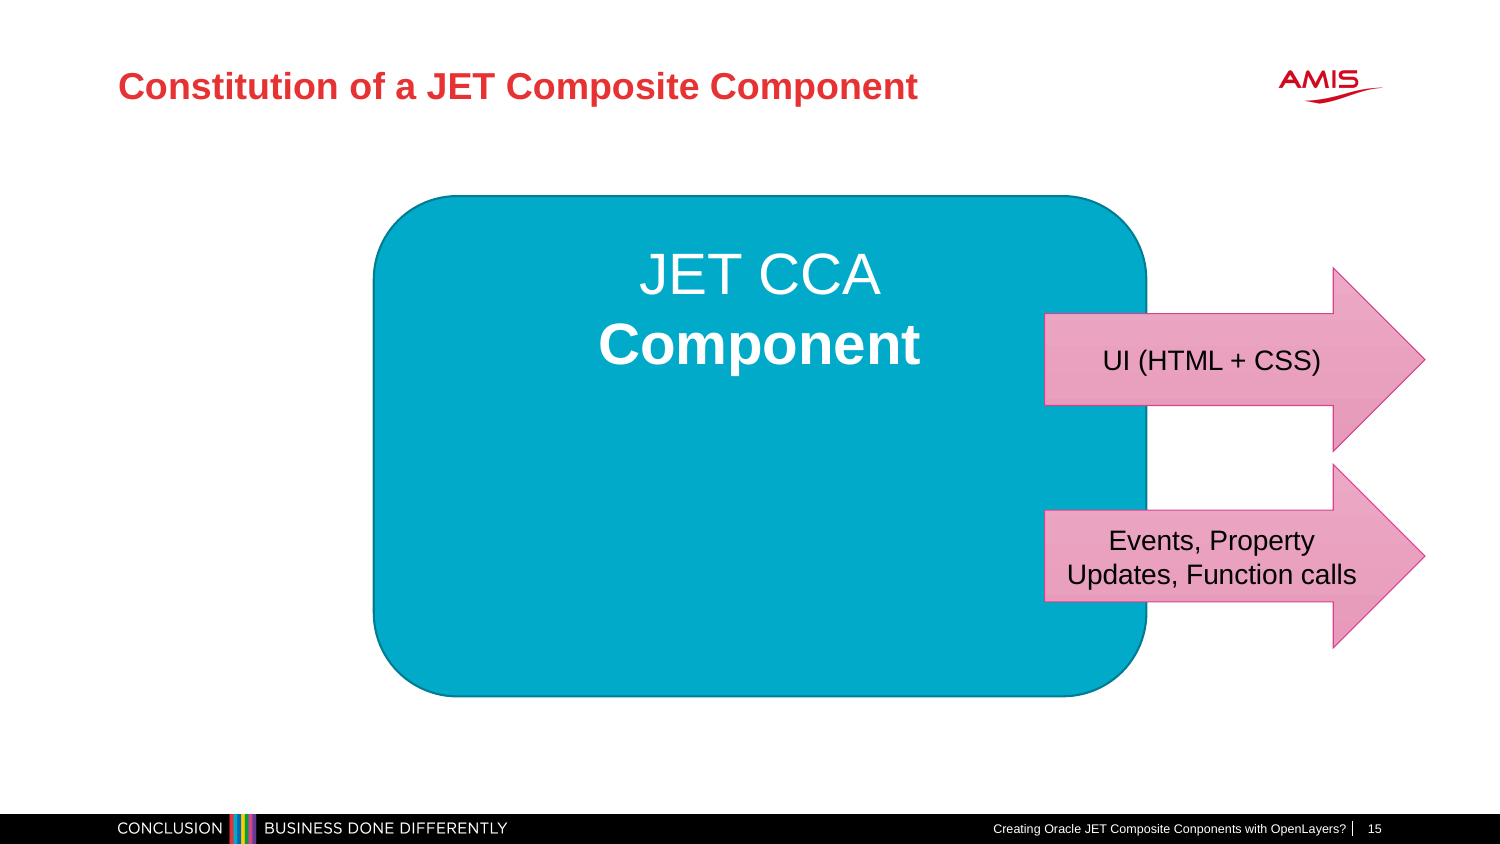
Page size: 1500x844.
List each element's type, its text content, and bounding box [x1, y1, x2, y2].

slide_number 15 [1358, 820, 1382, 839]
picture [0, 814, 236, 844]
title Constitution of a JET Composite Component [118, 47, 1205, 130]
text_box UI (HTML + CSS) [1044, 266, 1426, 453]
picture [1205, 58, 1388, 106]
text_box JET CCA Component [372, 195, 1148, 698]
text_box Events, Property Updates, Function calls [1044, 463, 1426, 650]
picture [239, 814, 1500, 844]
footer Creating Oracle JET Composite Conponents with OpenLayers? [814, 820, 1347, 839]
